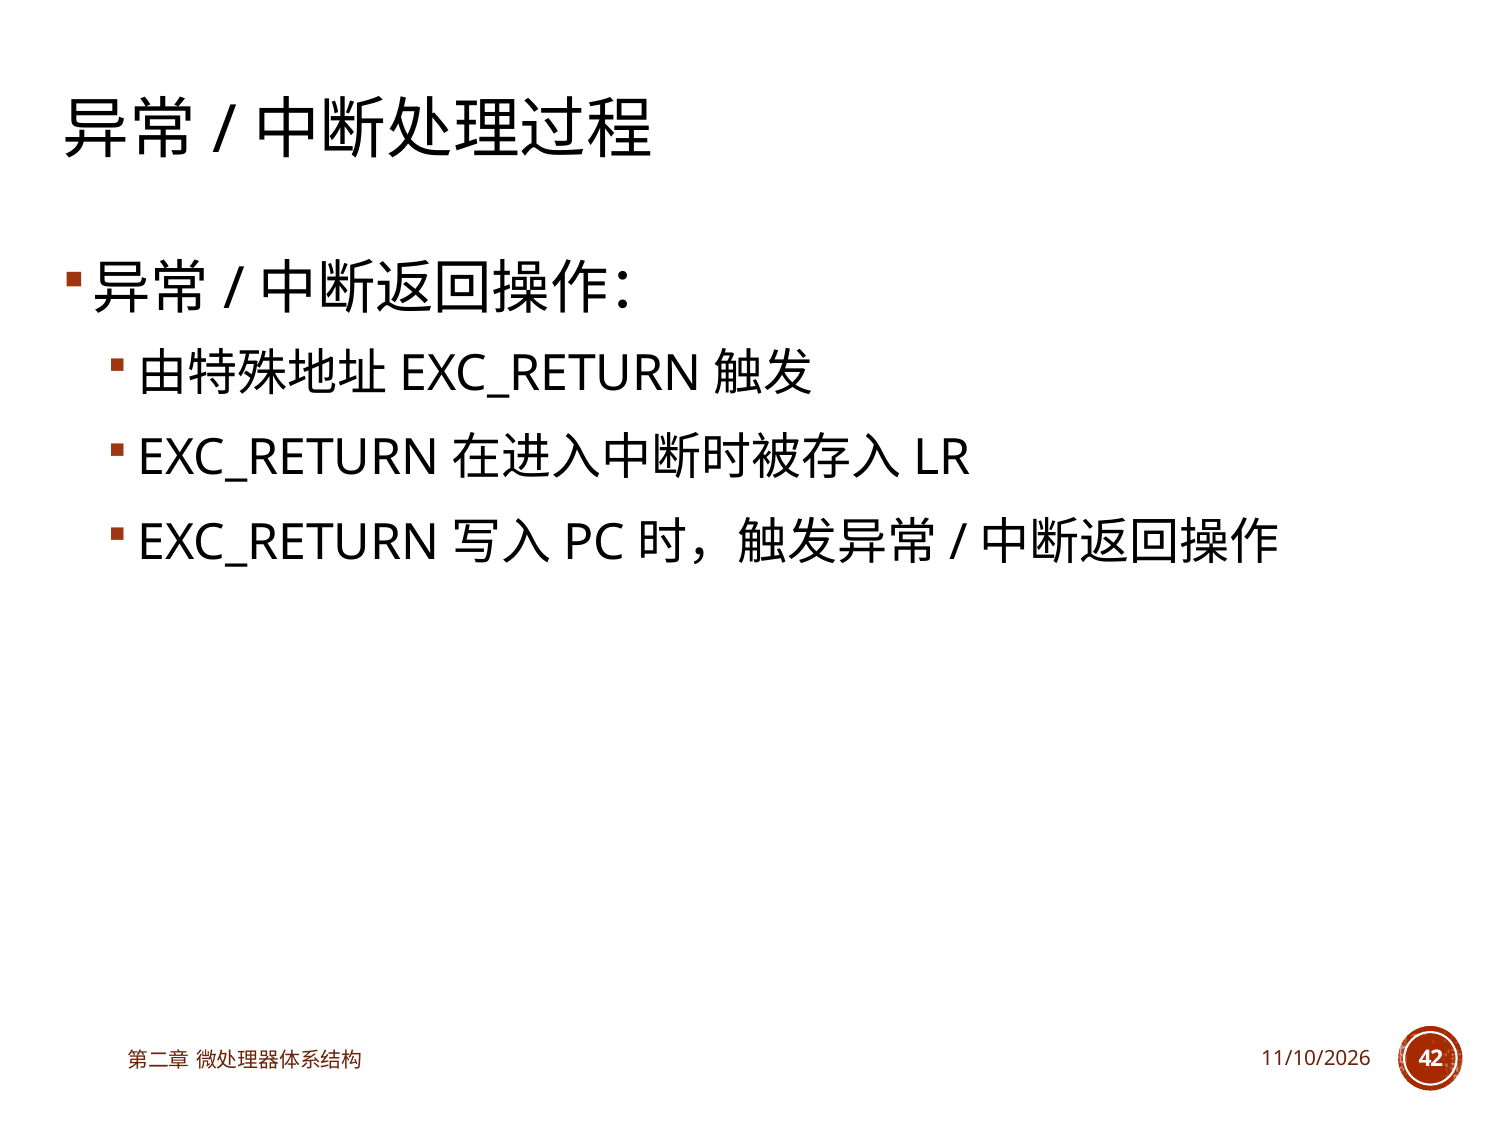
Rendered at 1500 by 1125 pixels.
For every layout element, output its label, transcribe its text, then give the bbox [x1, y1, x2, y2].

slide_number 42 [1391, 1028, 1471, 1089]
list 异常/中断返回操作： 由特殊地址EXC_RETURN触发 EXC_RETURN在进入中断时被存入LR EXC_RETURN写入PC时，触发异常/中断返回操作 [47, 228, 1471, 1079]
footer 第二章 微处理器体系结构 [112, 1028, 891, 1089]
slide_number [982, 1028, 1386, 1089]
title 异常/中断处理过程 [47, 46, 1471, 215]
